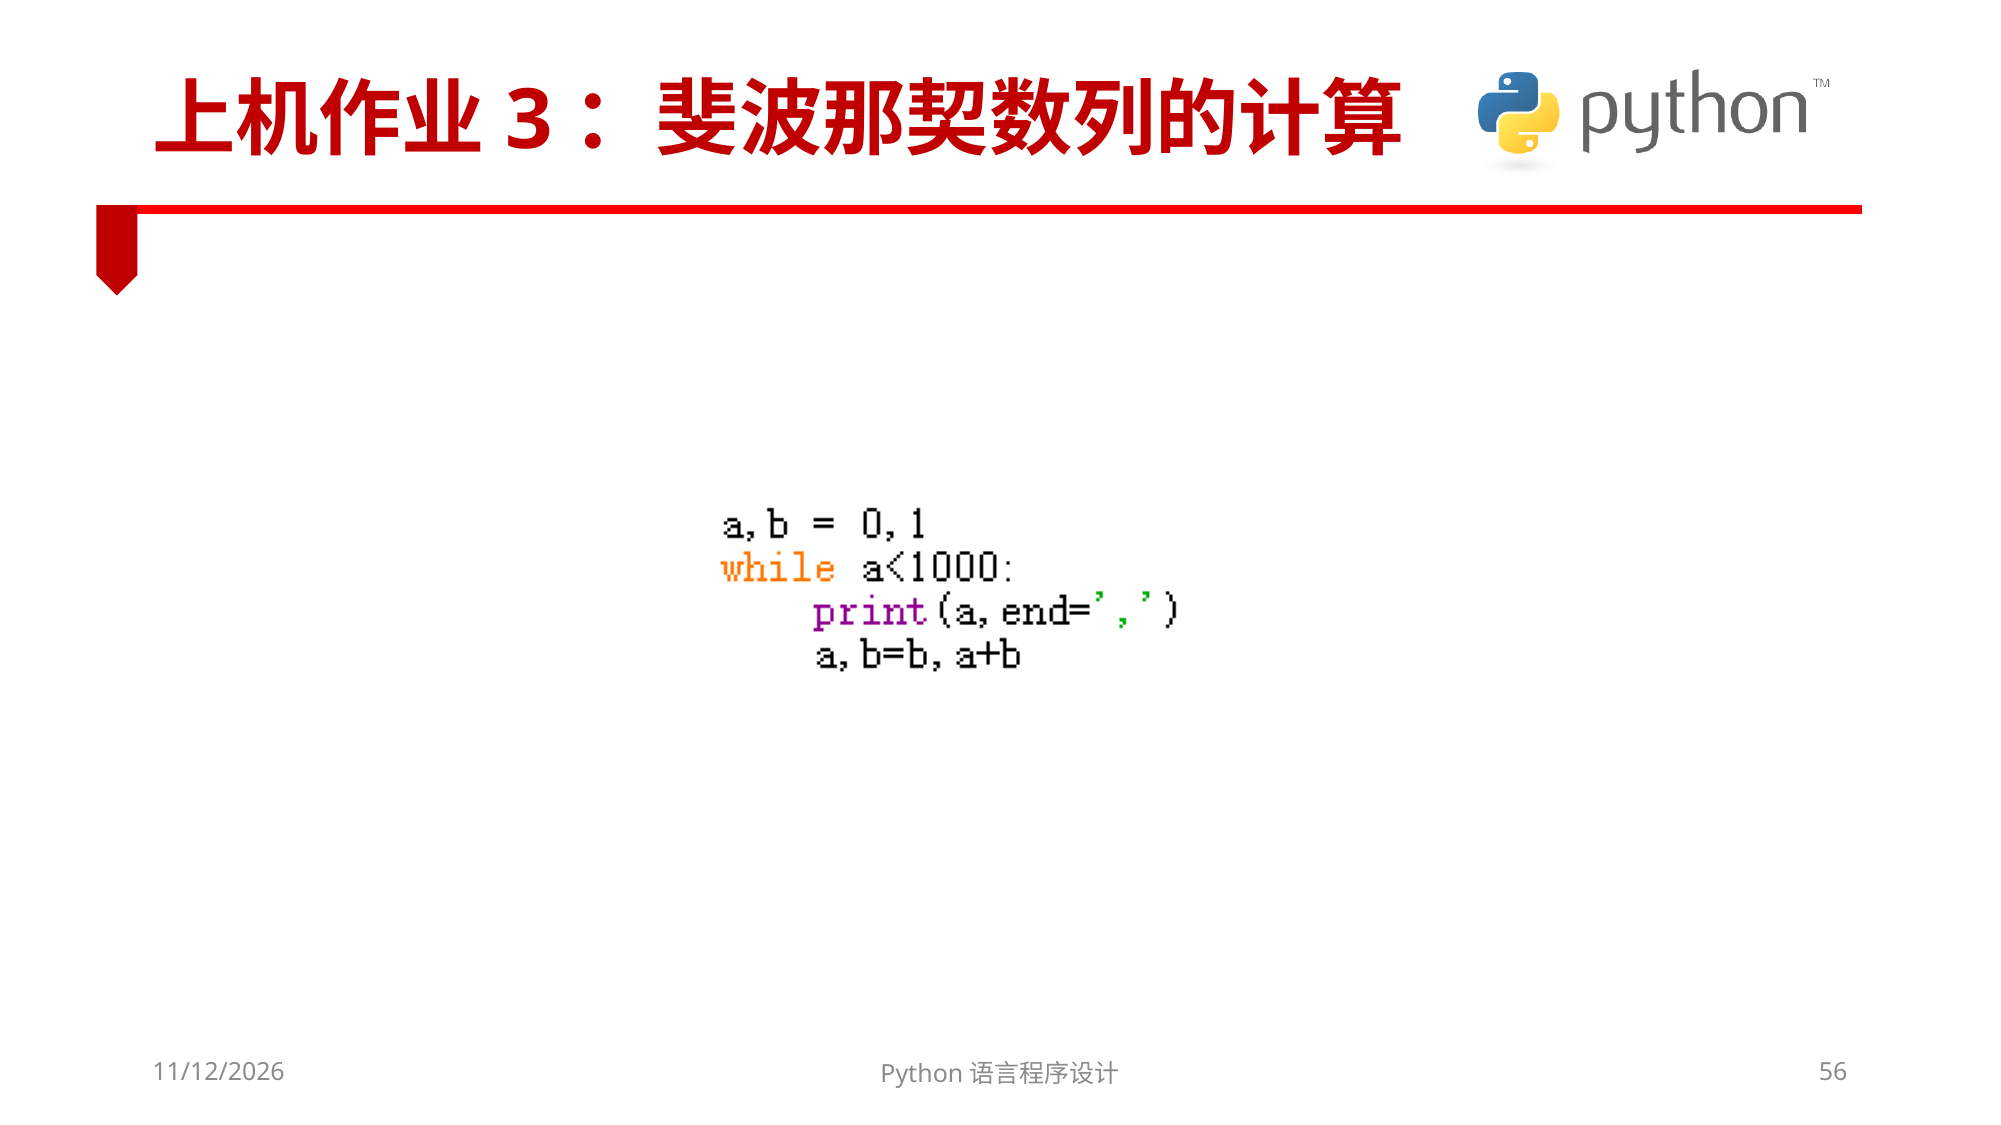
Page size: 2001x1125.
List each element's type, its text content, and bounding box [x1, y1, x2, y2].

title 上机作业3：斐波那契数列的计算 [137, 53, 1436, 191]
picture [1419, 47, 1863, 197]
slide_number 56 [1412, 1042, 1863, 1103]
footer Python语言程序设计 [662, 1042, 1338, 1103]
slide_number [137, 1042, 588, 1103]
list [706, 480, 1256, 730]
